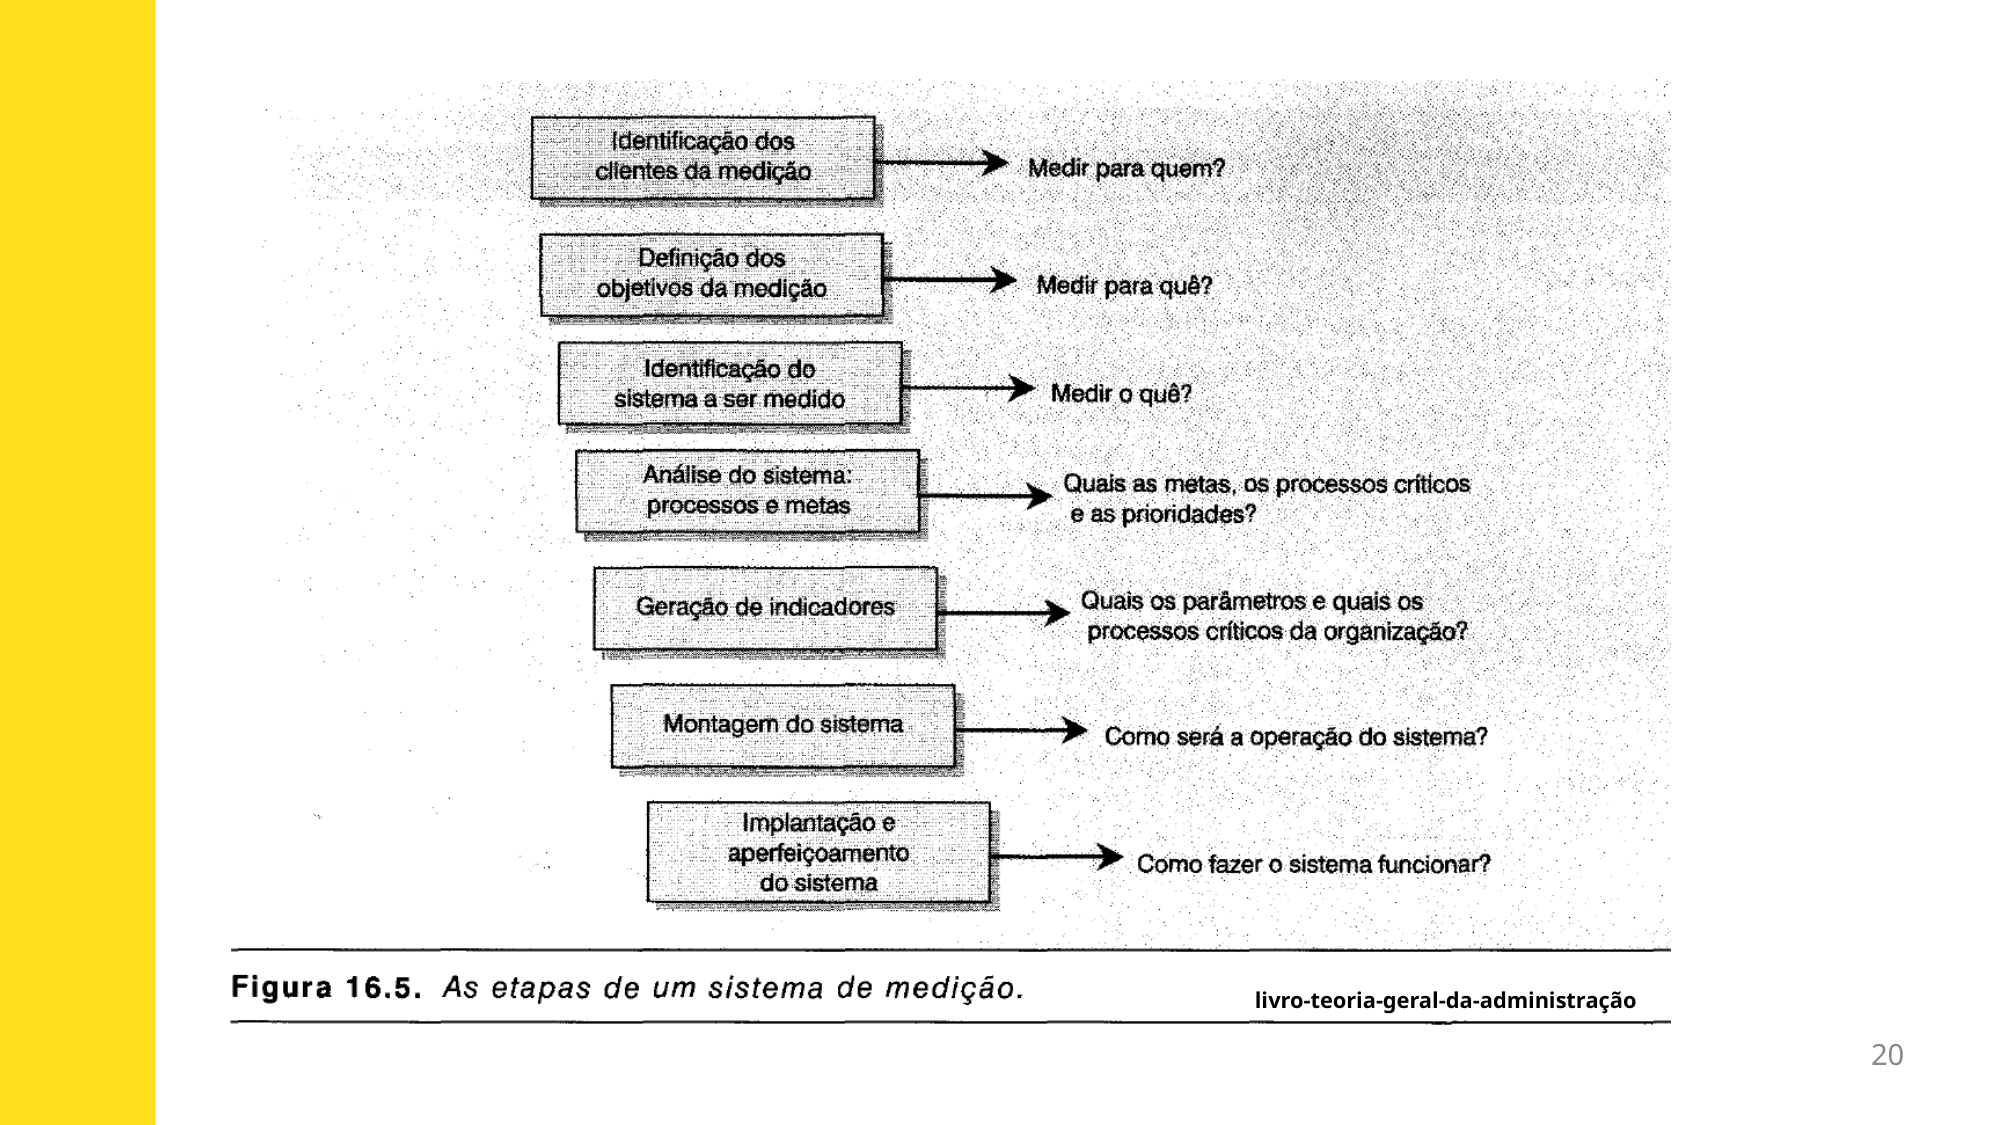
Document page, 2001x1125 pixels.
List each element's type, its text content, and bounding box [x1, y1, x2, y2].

picture [230, 40, 1671, 1026]
text_box [0, 0, 156, 1125]
slide_number ‹#› [1469, 1025, 1920, 1086]
